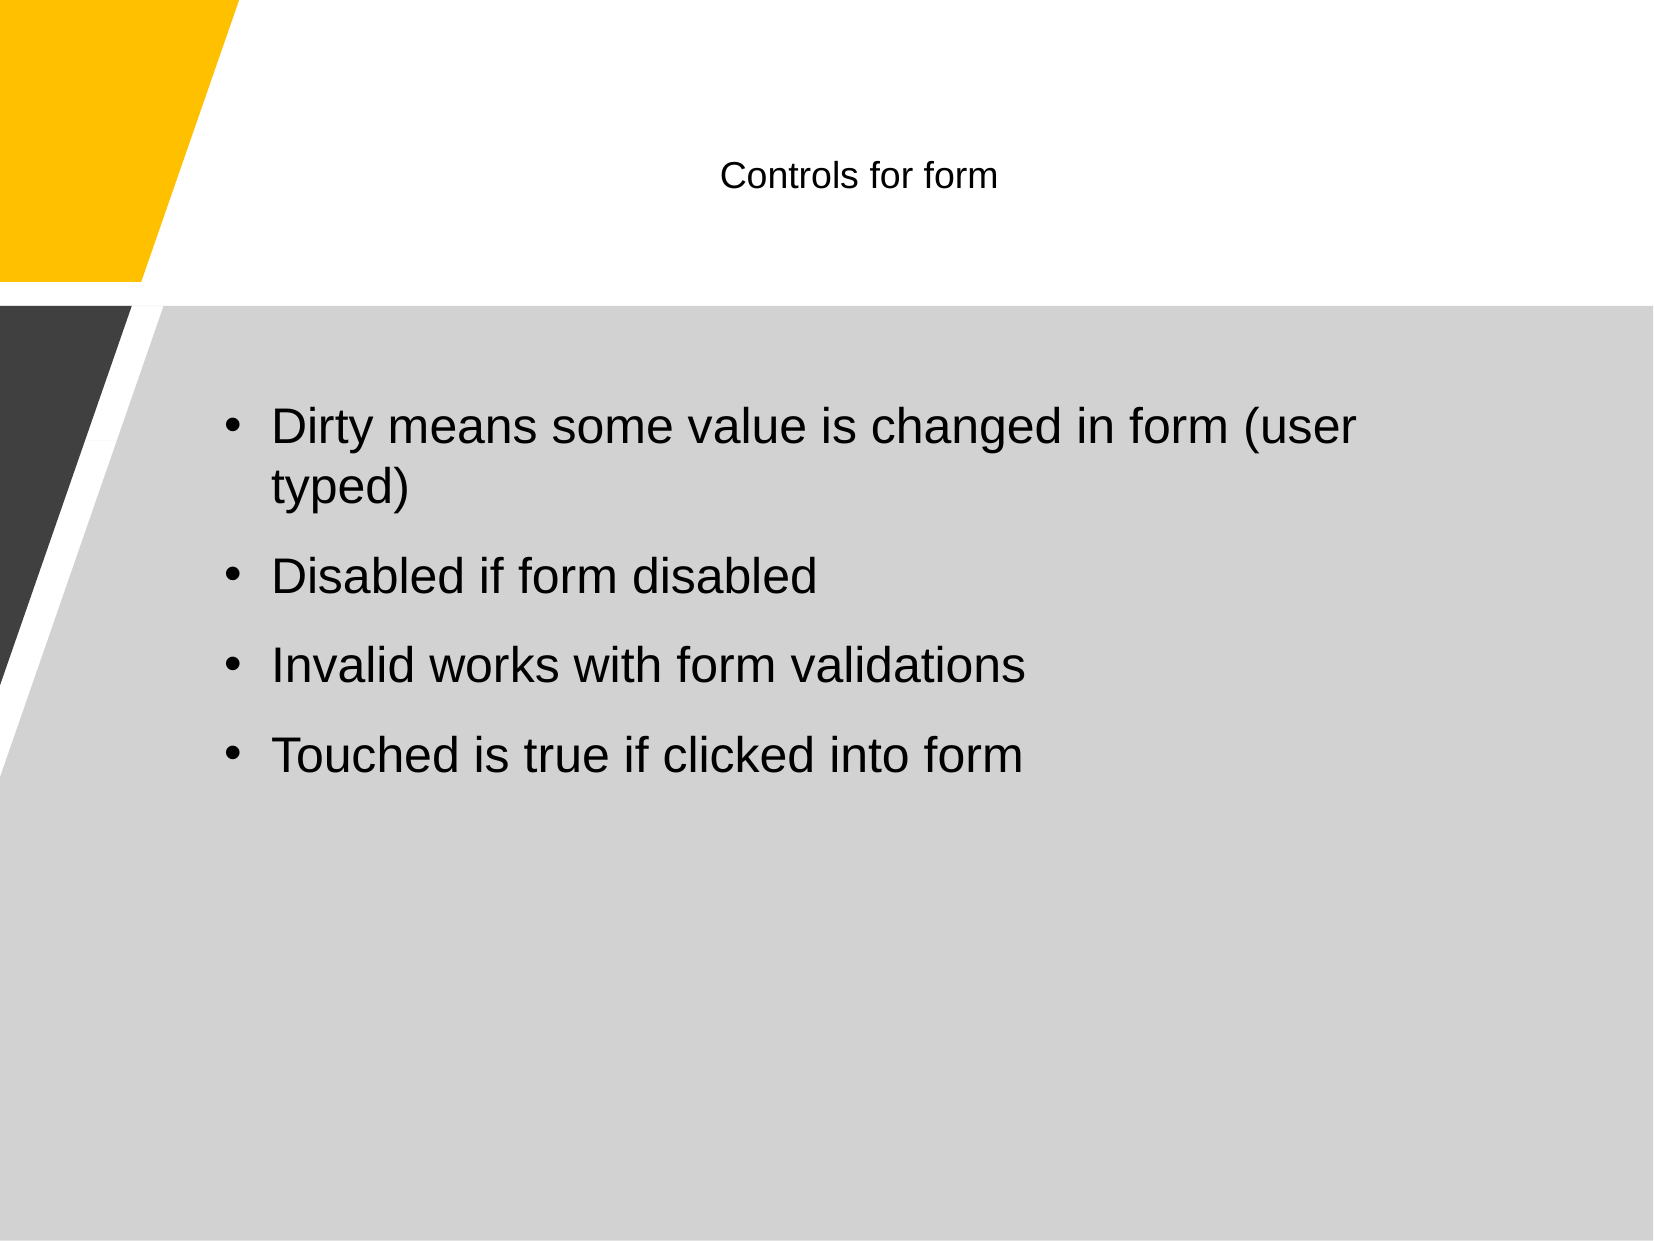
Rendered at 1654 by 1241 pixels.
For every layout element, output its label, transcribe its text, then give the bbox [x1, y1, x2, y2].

text_box [0, 304, 1654, 1241]
title Controls for form [224, 66, 1495, 282]
text_box [0, 304, 134, 686]
list Dirty means some value is changed in form (user typed) Disabled if form disabled Invalid works with form validations Touched is true if clicked into form [224, 393, 1495, 1125]
text_box [0, 0, 241, 283]
